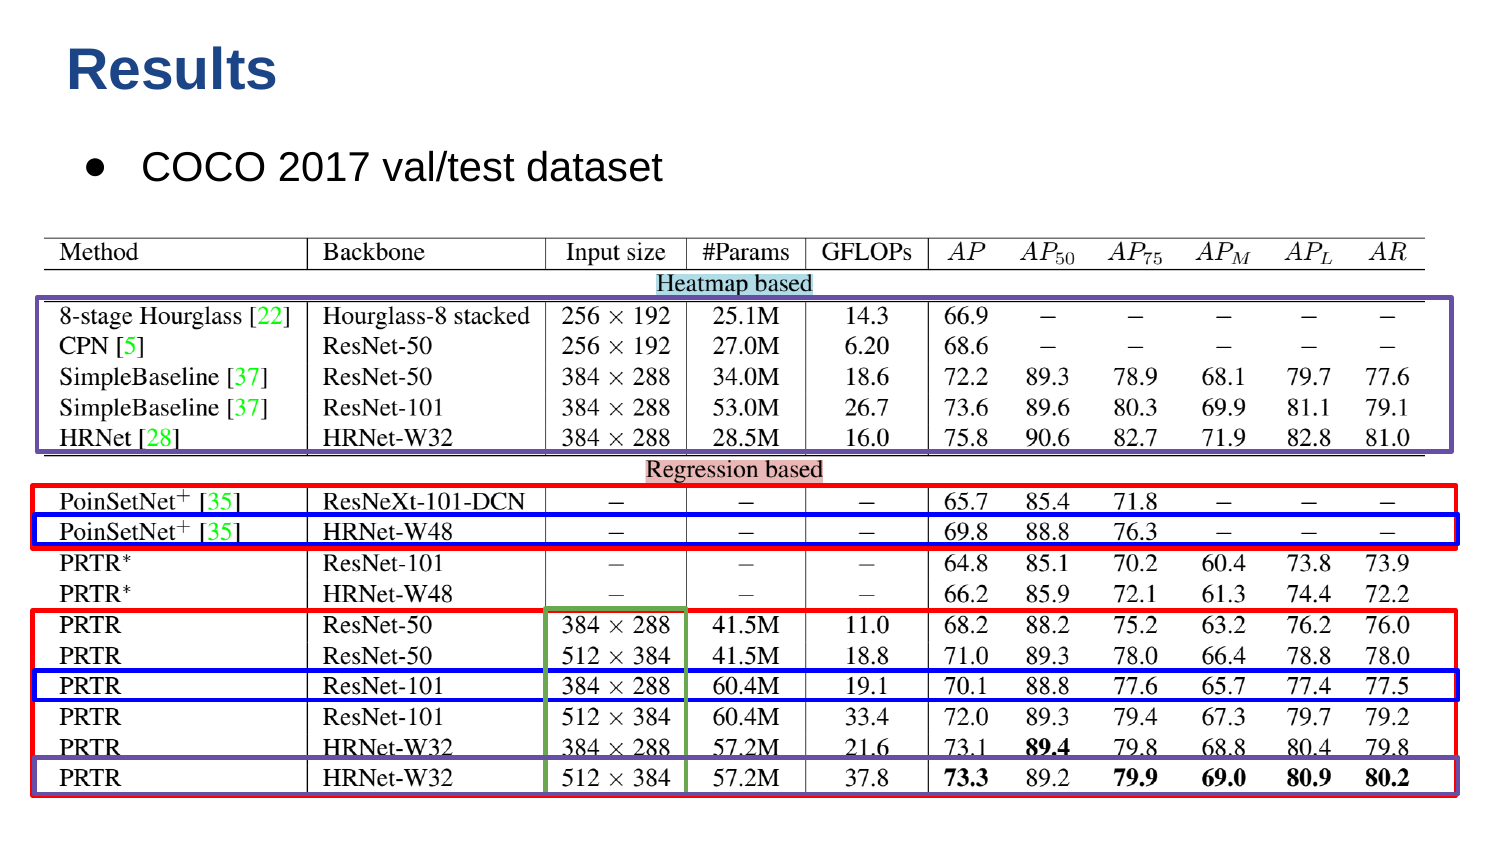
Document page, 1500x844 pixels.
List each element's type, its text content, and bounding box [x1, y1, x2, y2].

list COCO 2017 val/test dataset [51, 117, 1449, 219]
picture [32, 221, 1485, 816]
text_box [33, 297, 1459, 795]
title Results [51, 15, 1449, 110]
